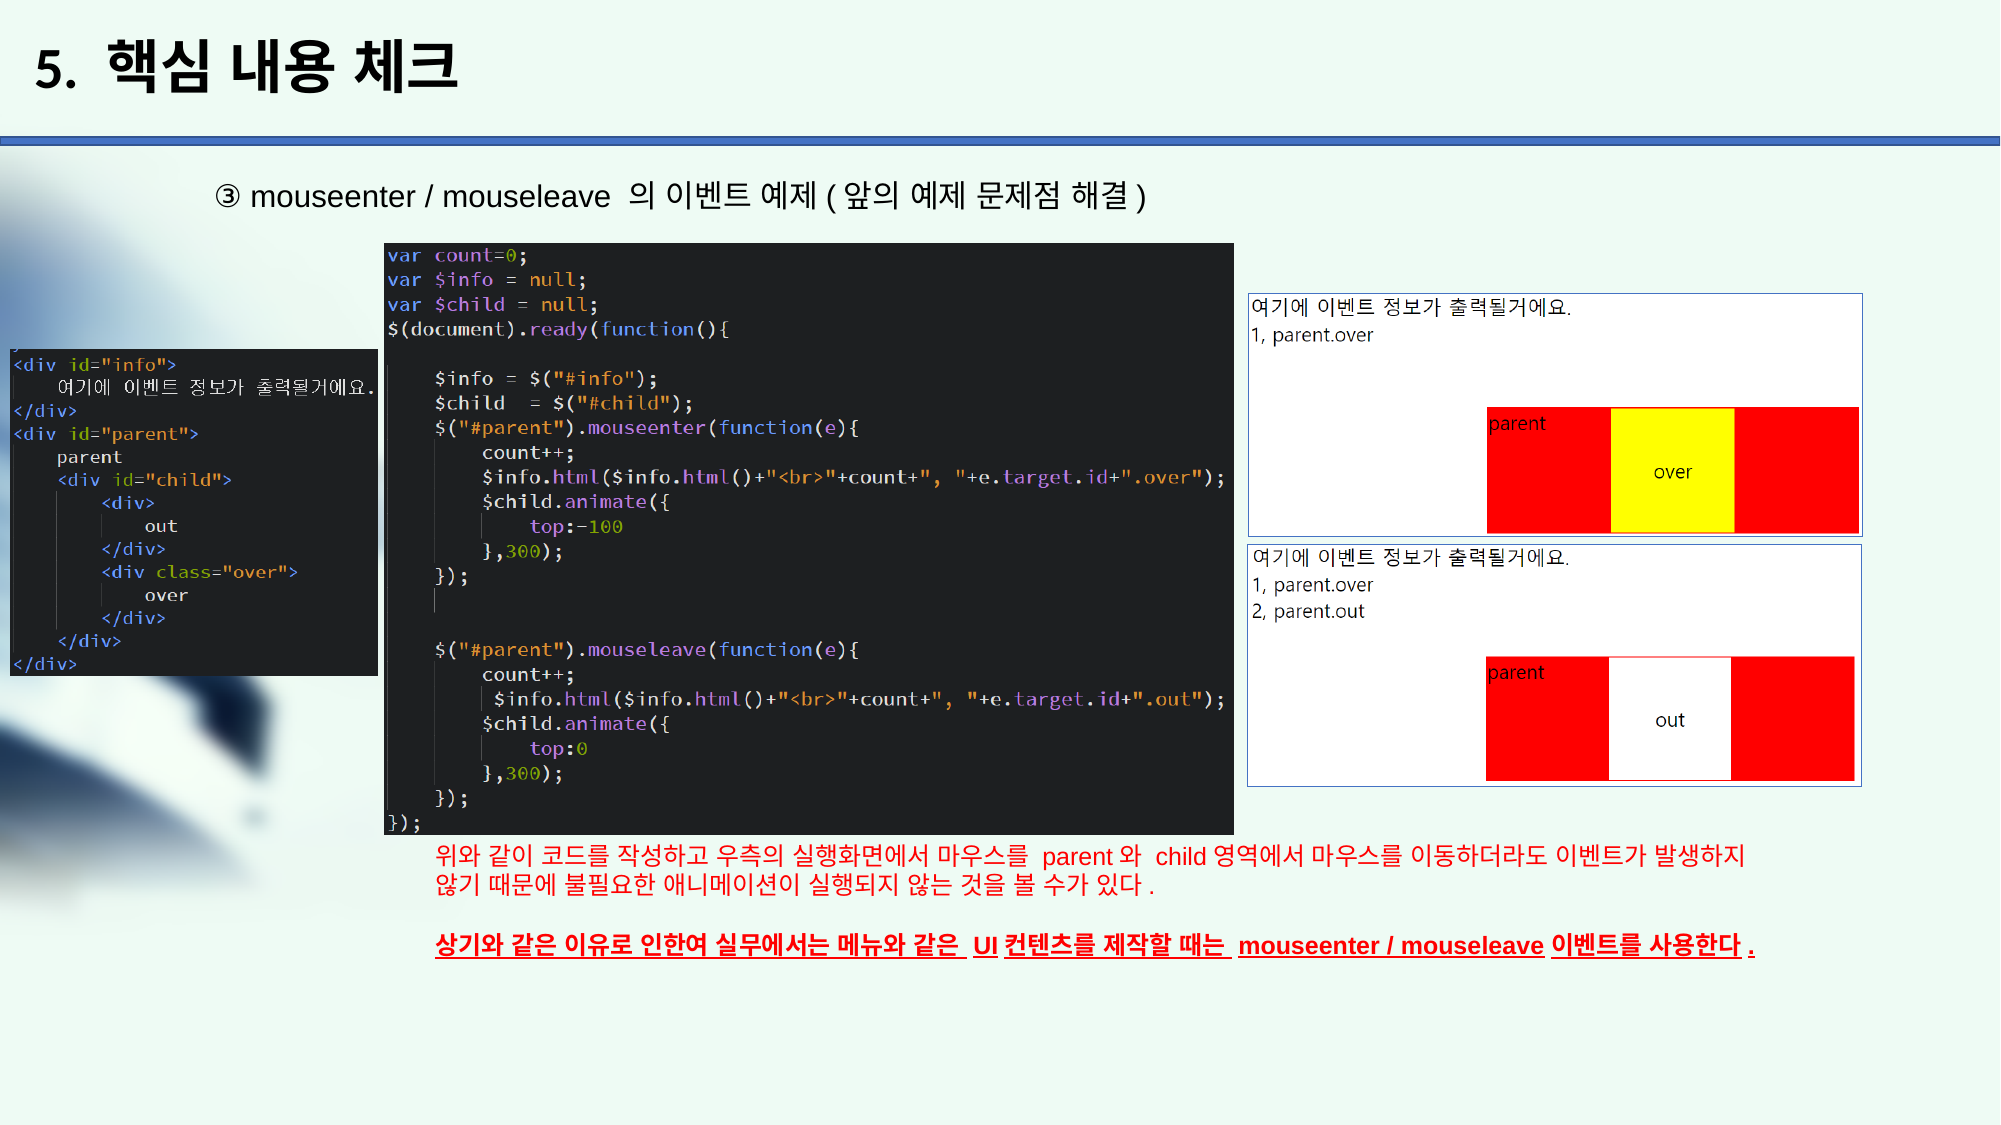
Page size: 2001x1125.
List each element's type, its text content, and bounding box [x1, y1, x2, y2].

title 5. 핵심 내용 체크 [19, 14, 1745, 126]
text_box ③ mouseenter / mouseleave 의 이벤트 예제(앞의 예제 문제점 해결) [163, 150, 1922, 278]
text_box 위와 같이 코드를 작성하고 우측의 실행화면에서 마우스를 parent와 child영역에서 마우스를 이동하더라도 이벤트가 발생하지 않기 때문에 불필요한 애니메이션이 실행되지 않는 것을 볼 수가 있다. 상기와 같은 이유로 인한여 실무에서는 메뉴와 같은 UI컨텐츠를 제작할 때는 mouseenter / mouseleave이벤트를 사용한다. [420, 832, 1770, 968]
picture [0, 146, 2000, 1125]
picture [0, 0, 2000, 136]
